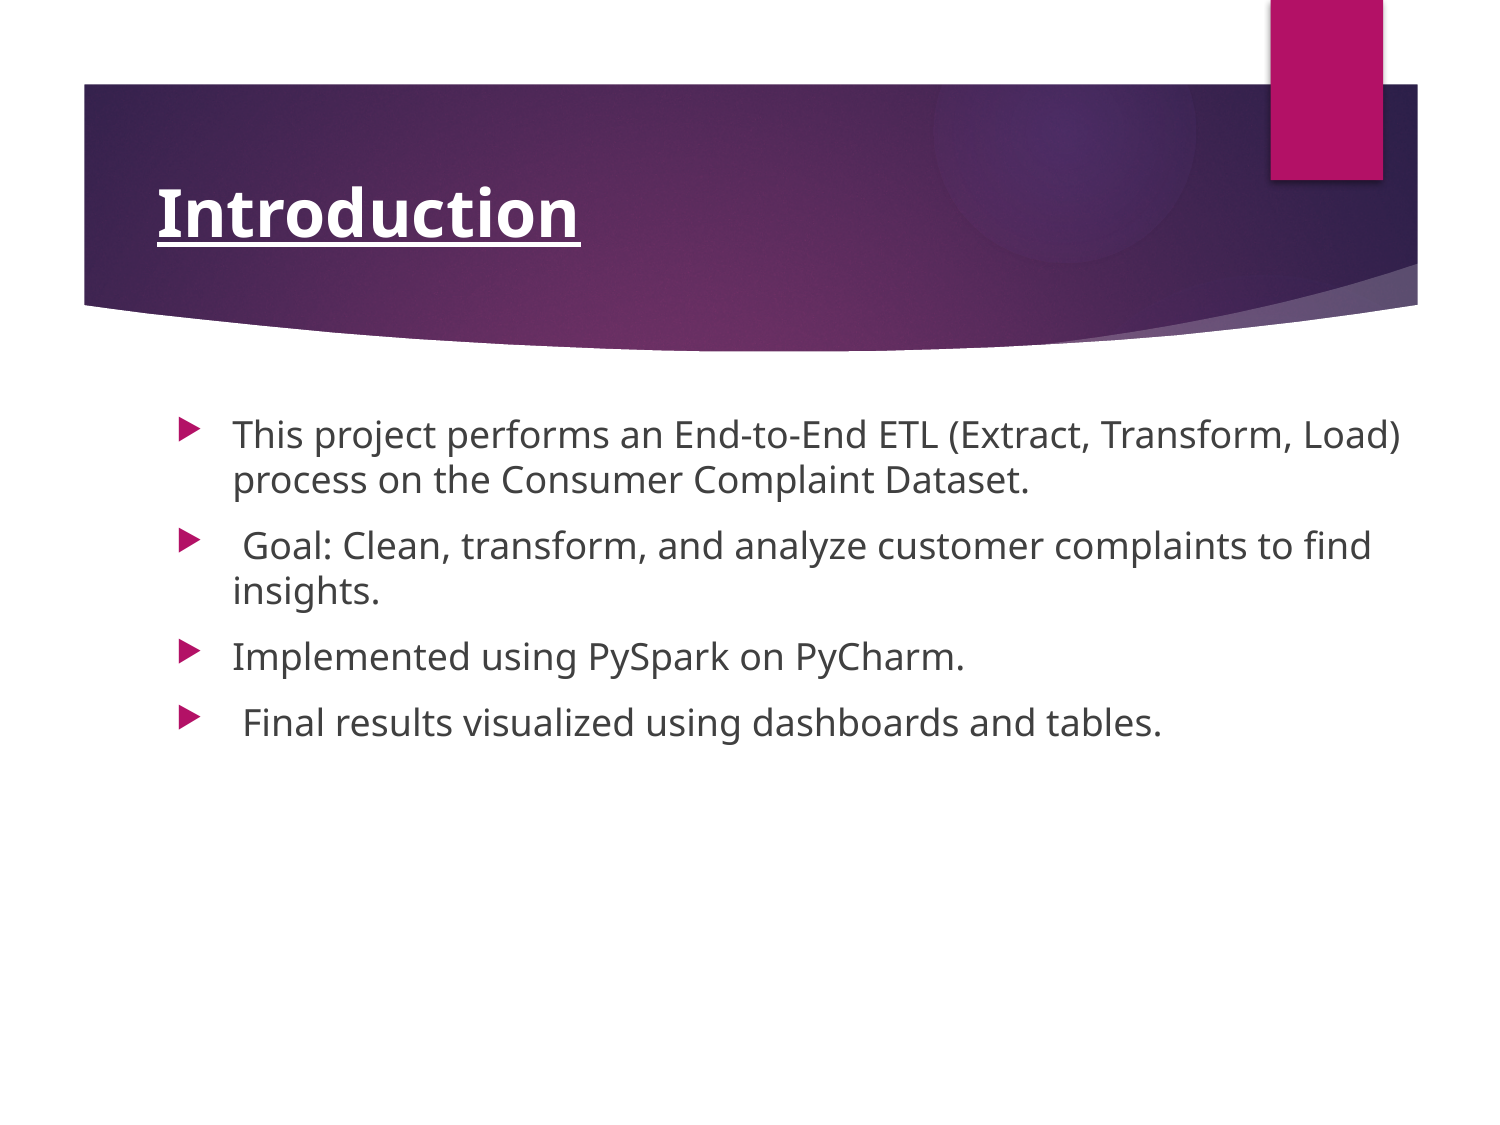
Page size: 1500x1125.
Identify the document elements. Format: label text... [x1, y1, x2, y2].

title Introduction [142, 152, 1183, 269]
list This project performs an End-to-End ETL (Extract, Transform, Load) process on the Consumer Complaint Dataset. Goal: Clean, transform, and analyze customer complaints to find insights. Implemented using PySpark on PyCharm. Final results visualized using dashboards and tables. [161, 403, 1425, 849]
